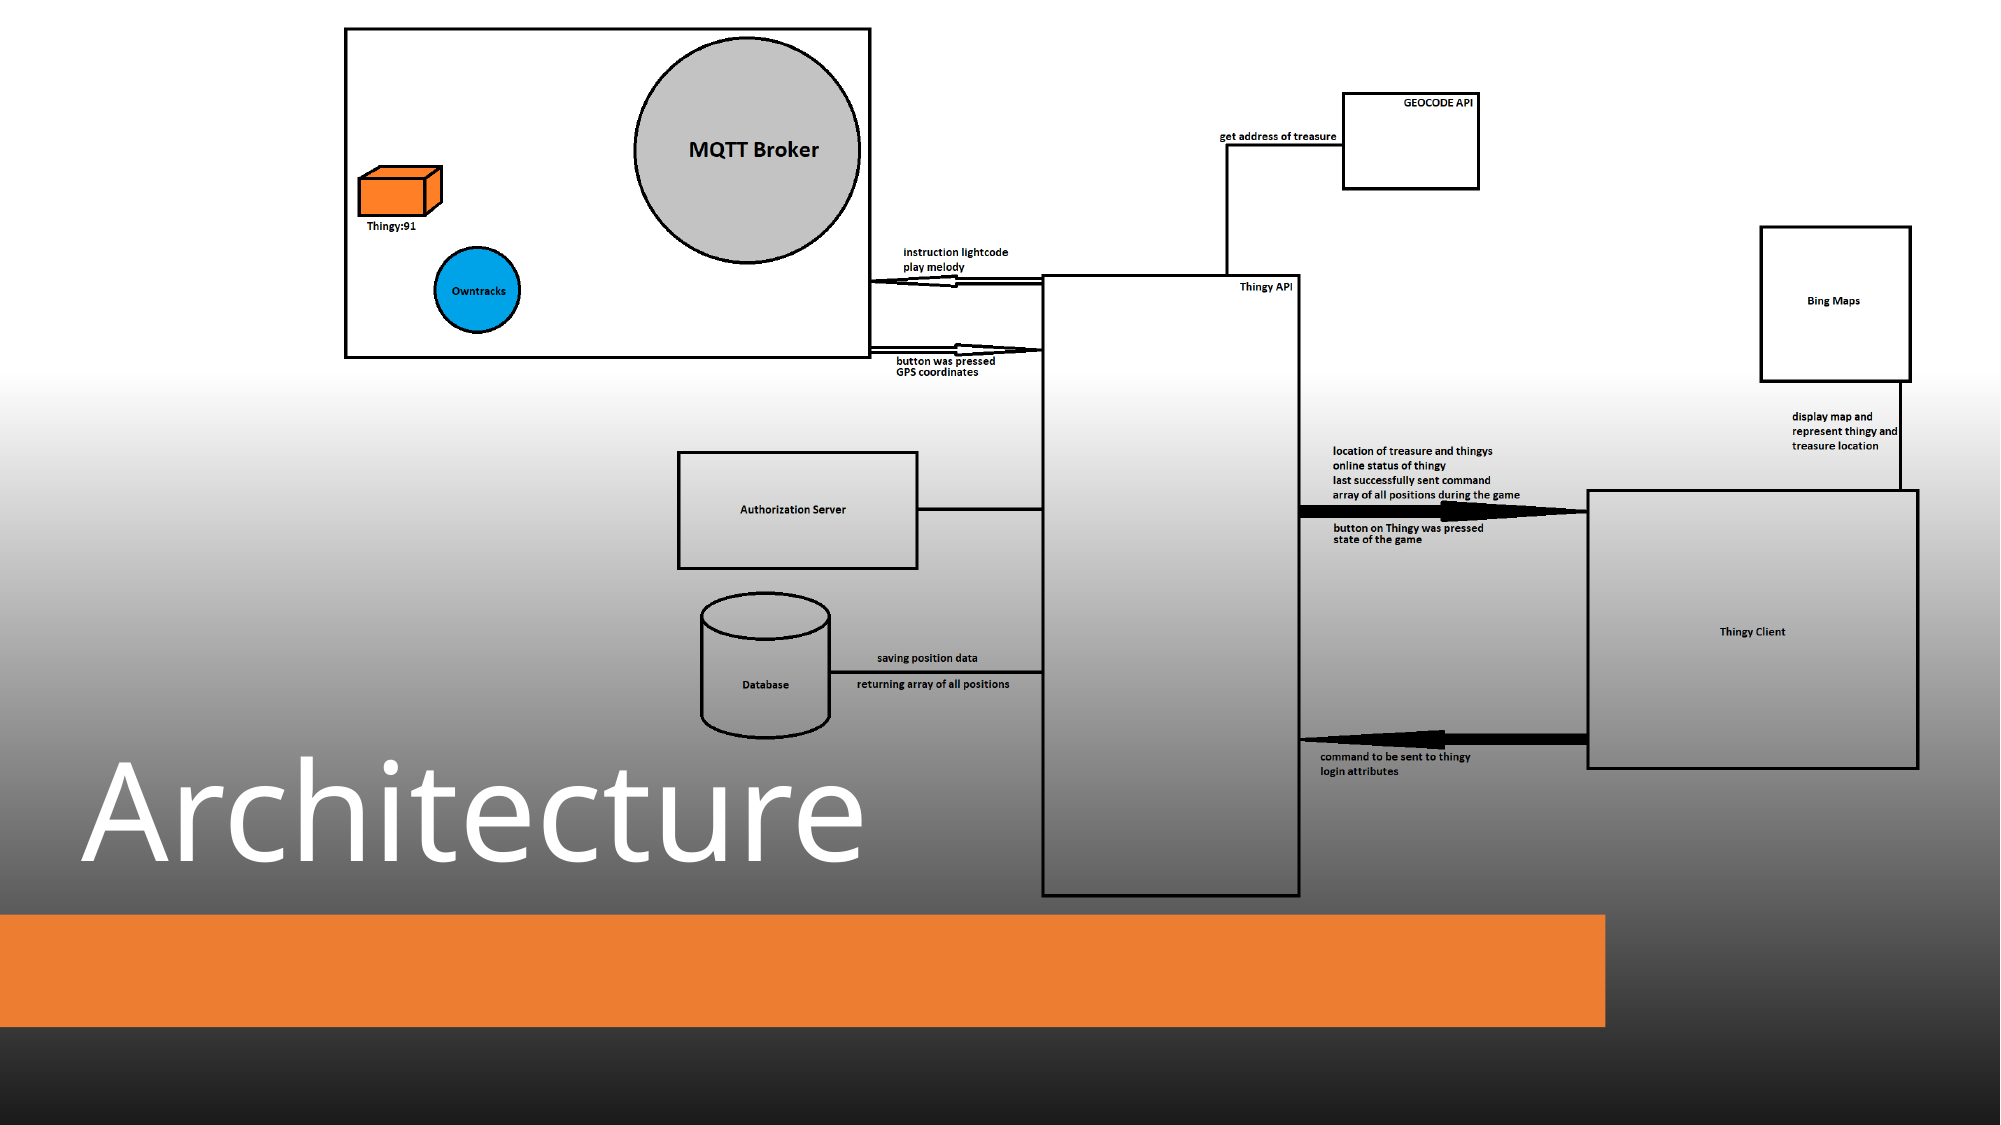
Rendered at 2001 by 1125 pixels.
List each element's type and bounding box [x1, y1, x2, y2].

list [0, 0, 2000, 1125]
